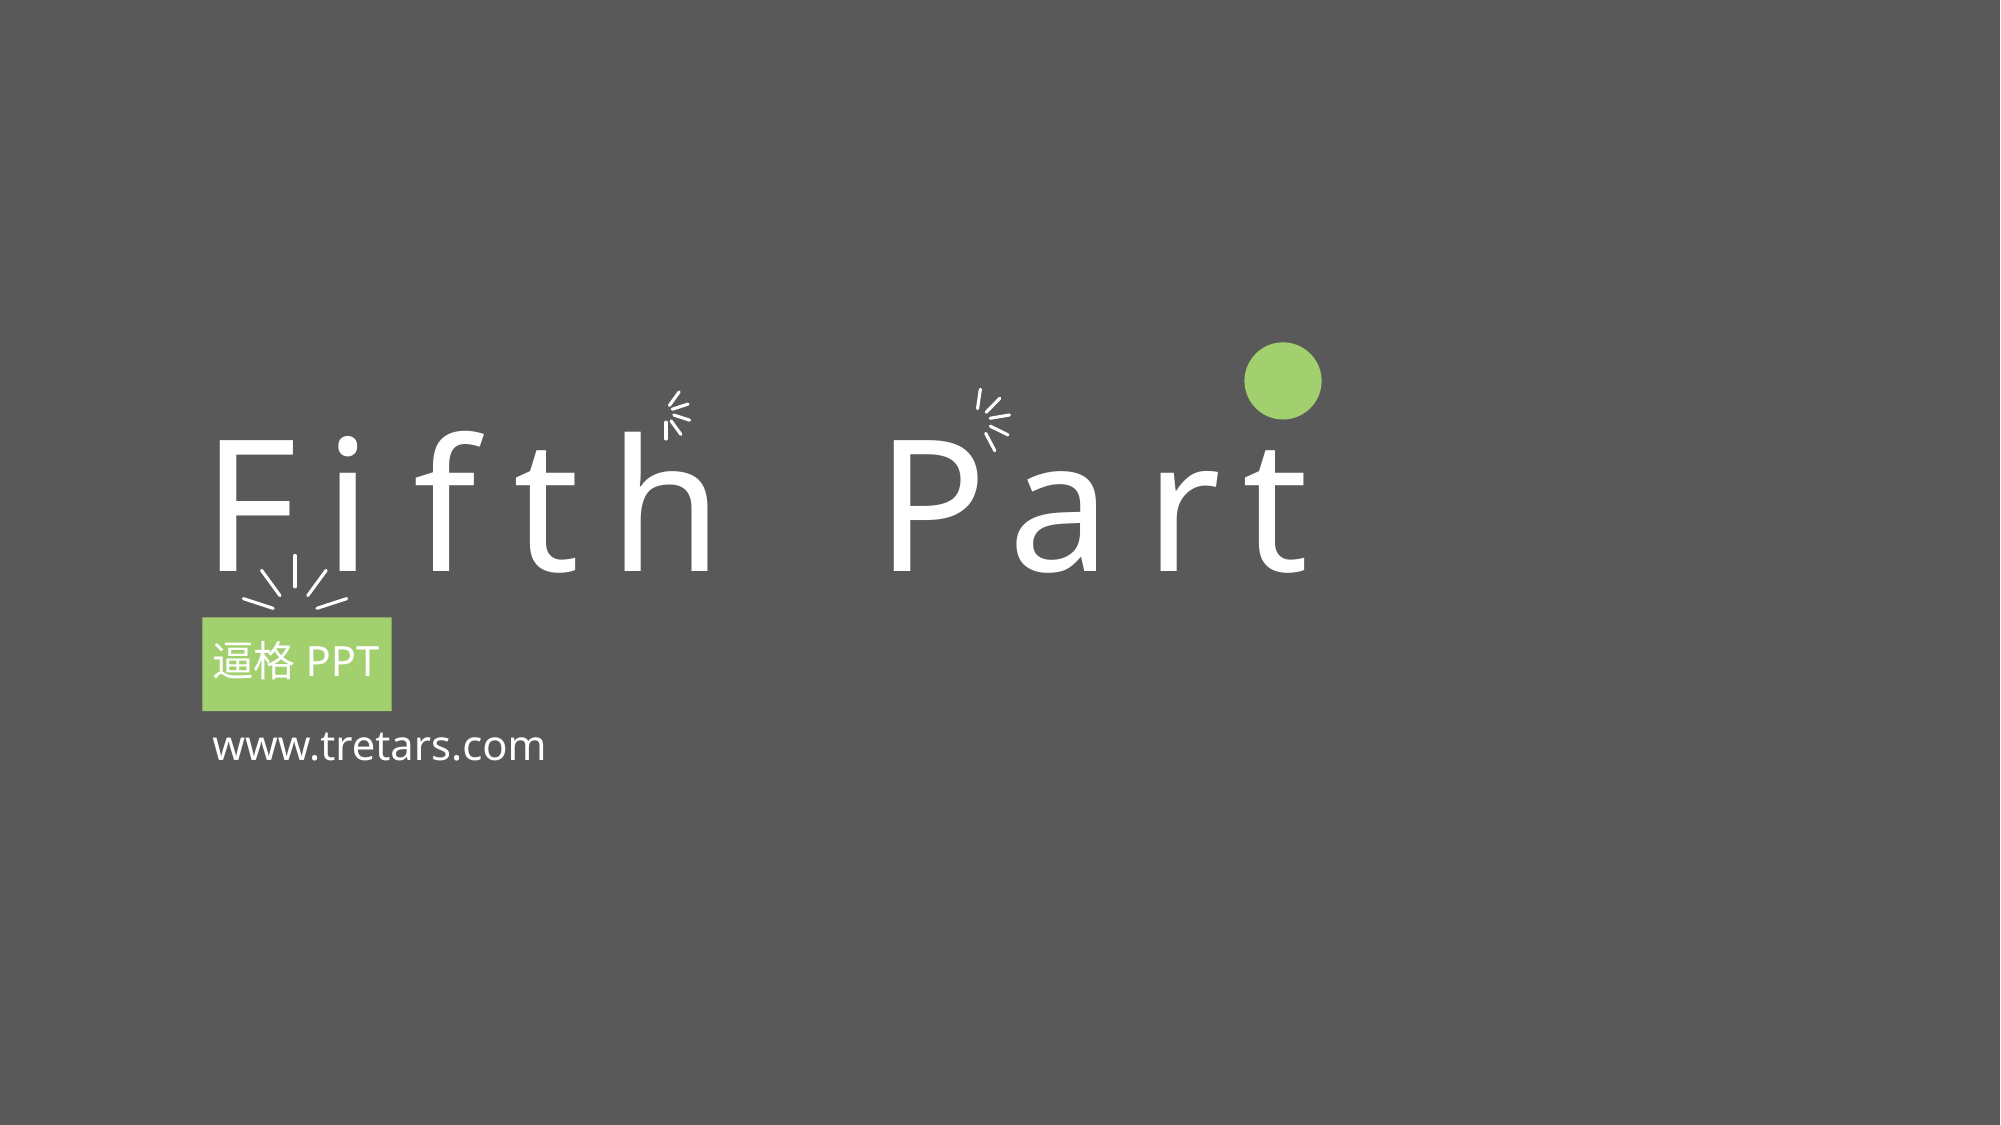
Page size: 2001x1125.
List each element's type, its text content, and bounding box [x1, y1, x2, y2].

text_box f [398, 380, 491, 616]
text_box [242, 555, 348, 604]
text_box [1242, 340, 1324, 385]
text_box www.tretars.com [197, 711, 562, 776]
text_box 逼格PPT [197, 627, 395, 692]
text_box a [1003, 380, 1127, 616]
text_box [201, 616, 393, 627]
text_box h [595, 380, 738, 616]
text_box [665, 390, 691, 440]
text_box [978, 384, 1009, 448]
text_box r [1130, 380, 1237, 616]
text_box t [1237, 380, 1323, 616]
text_box F [187, 380, 309, 616]
text_box [201, 692, 393, 711]
text_box P [861, 380, 1003, 616]
text_box t [499, 380, 595, 616]
text_box i [309, 380, 387, 616]
